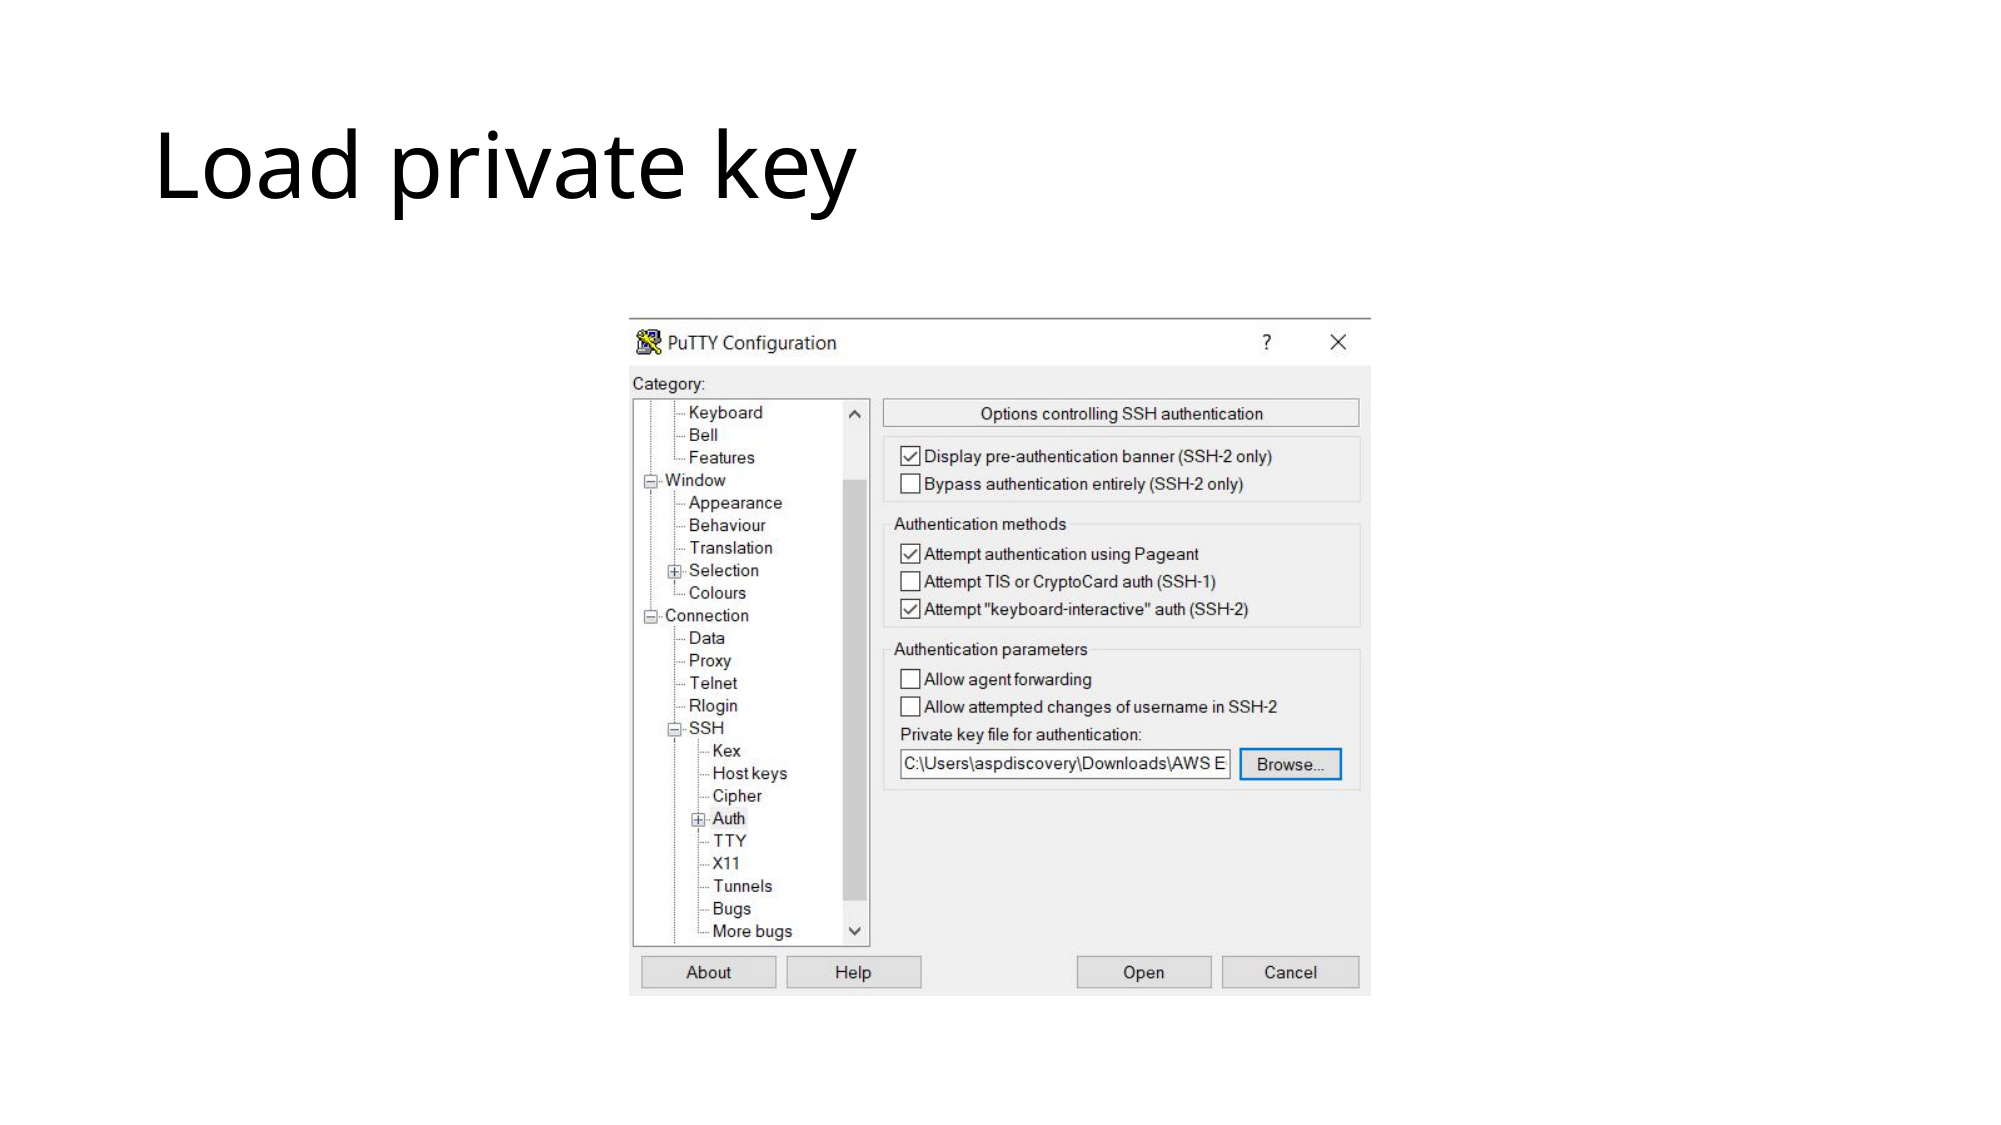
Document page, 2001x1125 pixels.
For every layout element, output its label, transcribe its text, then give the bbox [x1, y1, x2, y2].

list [629, 317, 1371, 996]
title Load private key [137, 59, 1863, 278]
